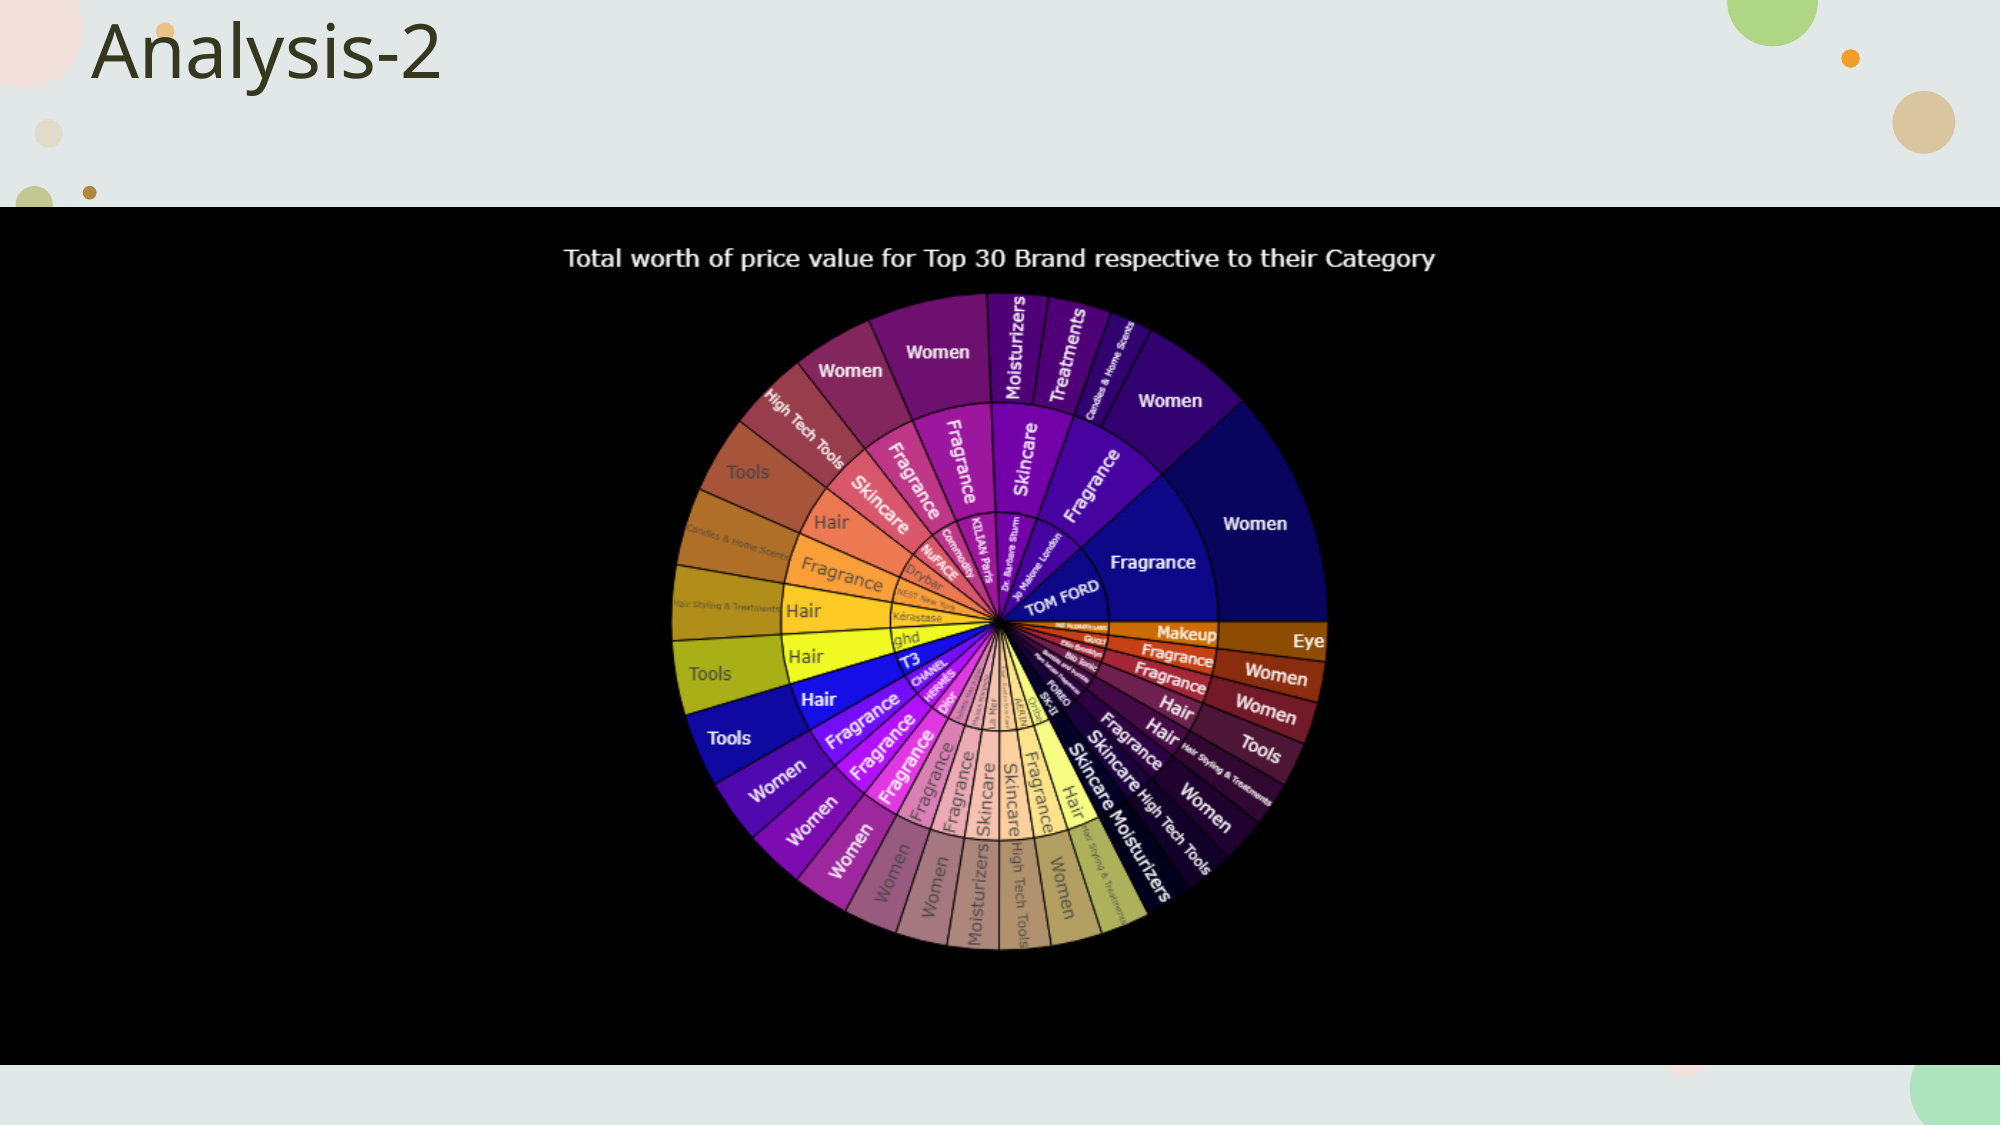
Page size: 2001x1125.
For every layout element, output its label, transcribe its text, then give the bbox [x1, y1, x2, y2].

title Analysis-2 [76, 0, 1825, 163]
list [0, 207, 2000, 1065]
